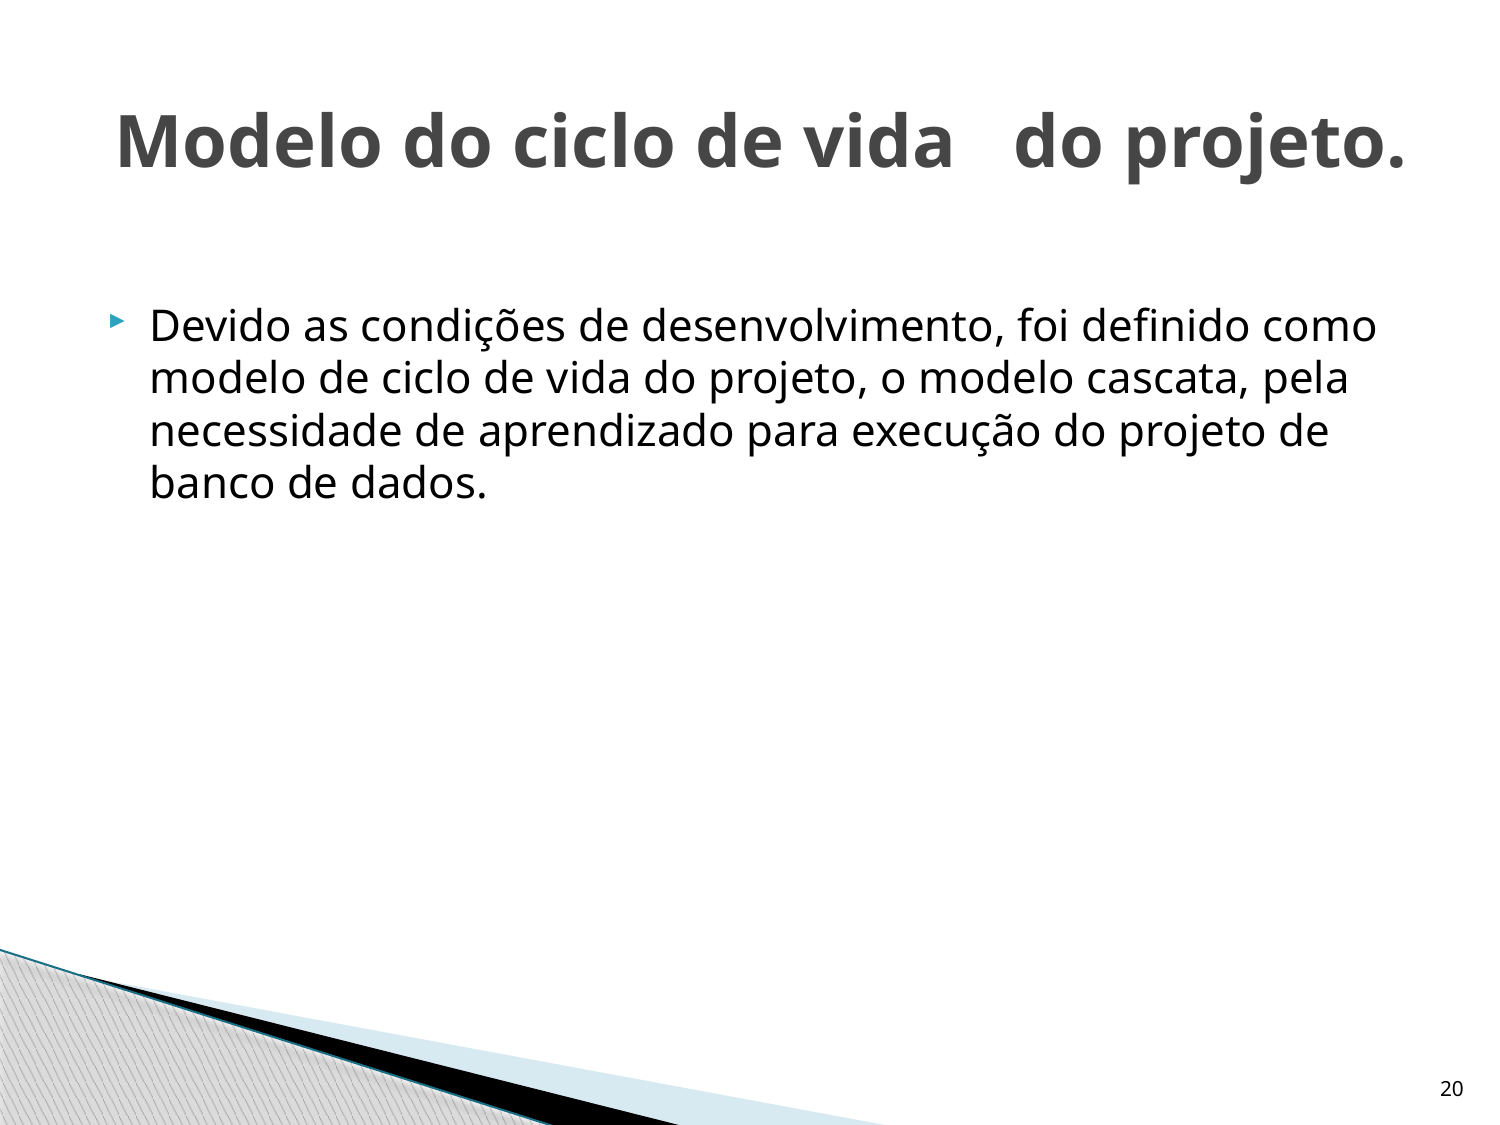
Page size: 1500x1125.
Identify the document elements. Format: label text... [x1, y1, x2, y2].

title Modelo do ciclo de vida do projeto. [75, 45, 1425, 233]
slide_number 20 [1418, 1051, 1479, 1112]
list Devido as condições de desenvolvimento, foi definido como modelo de ciclo de vida do projeto, o modelo cascata, pela necessidade de aprendizado para execução do projeto de banco de dados. [75, 290, 1425, 528]
